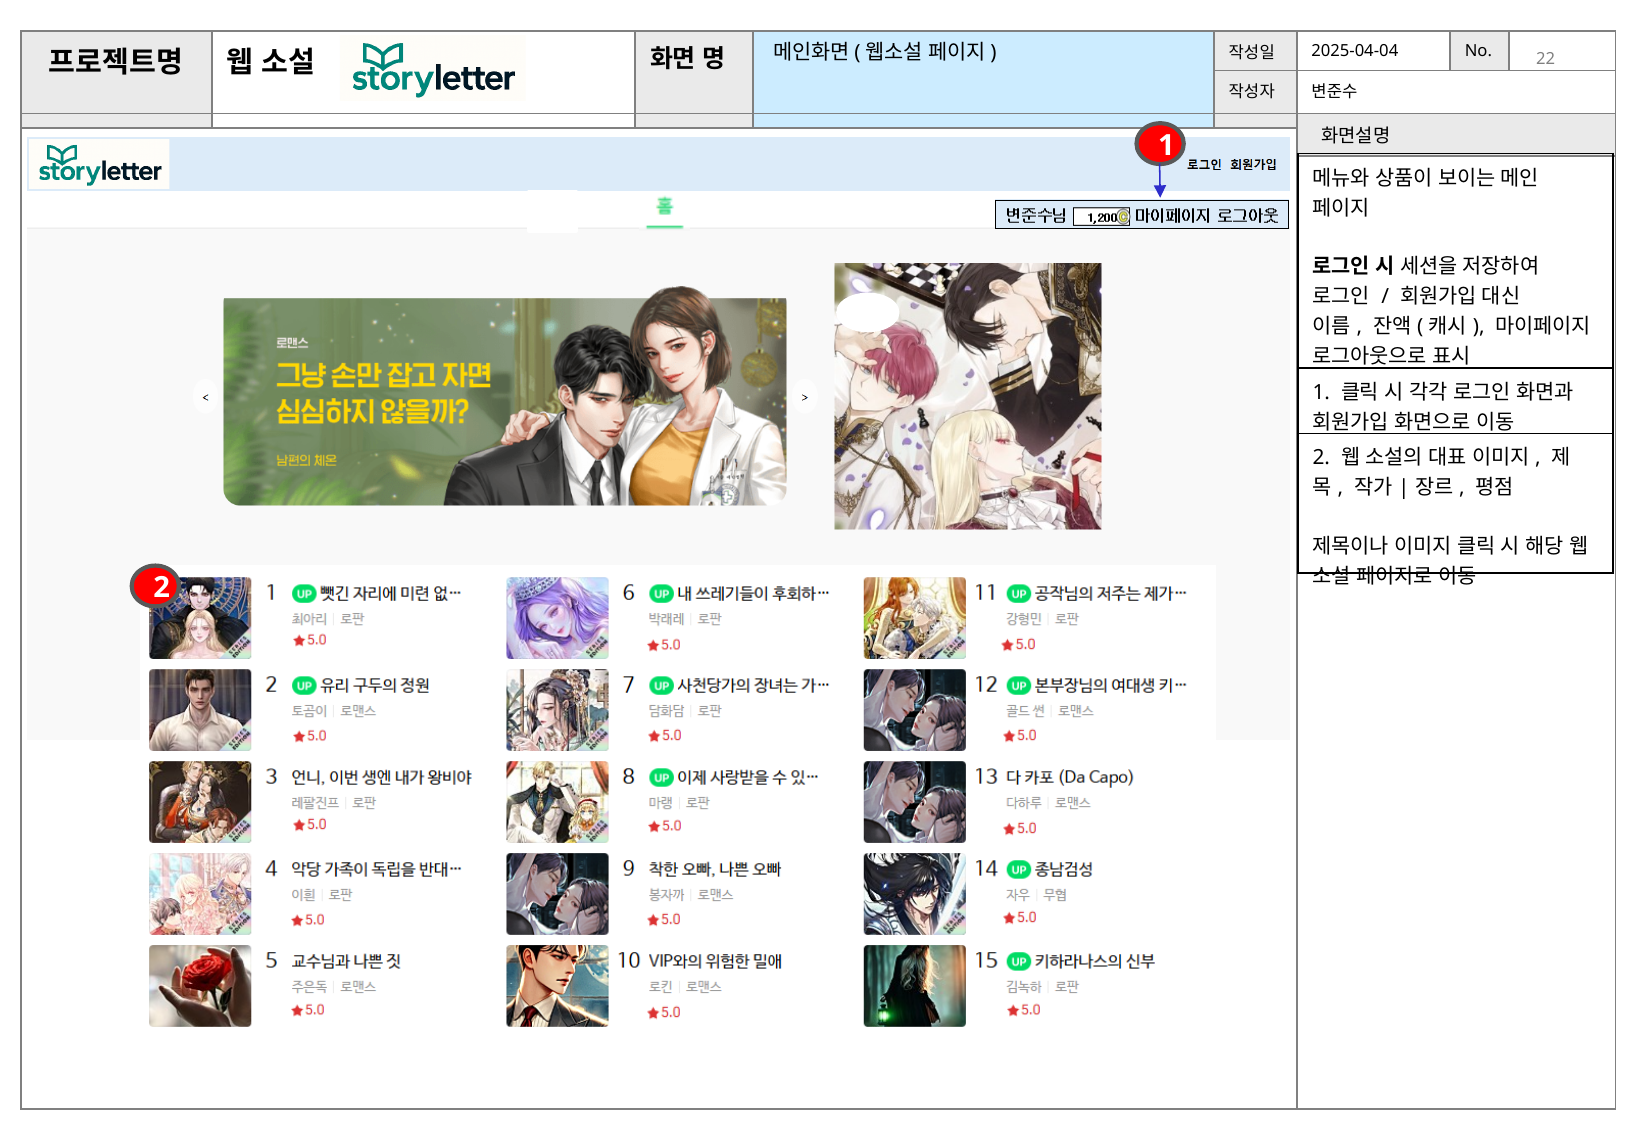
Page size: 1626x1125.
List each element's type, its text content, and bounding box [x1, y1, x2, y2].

table_cell 2. 웹 소설의 대표 이미지, 제목, 작가|장르, 평점 제목이나 이미지 클릭 시 해당 웹 소설 페이지로 이동 [1299, 434, 1612, 572]
picture [27, 136, 1290, 1036]
text_box 메인화면(웹소설 페이지) [758, 31, 1012, 71]
table_cell 1. 클릭 시 각각 로그인 화면과 회원가입 화면으로 이동 [1299, 369, 1612, 433]
table_header 메뉴와 상품이 보이는 메인 페이지 로그인 시 세션을 저장하여 로그인 / 회원가입 대신 이름, 잔액(캐시), 마이페이지 로그아웃으로 표시 [1299, 154, 1612, 367]
text_box 1 [1136, 121, 1184, 135]
picture [339, 35, 526, 101]
